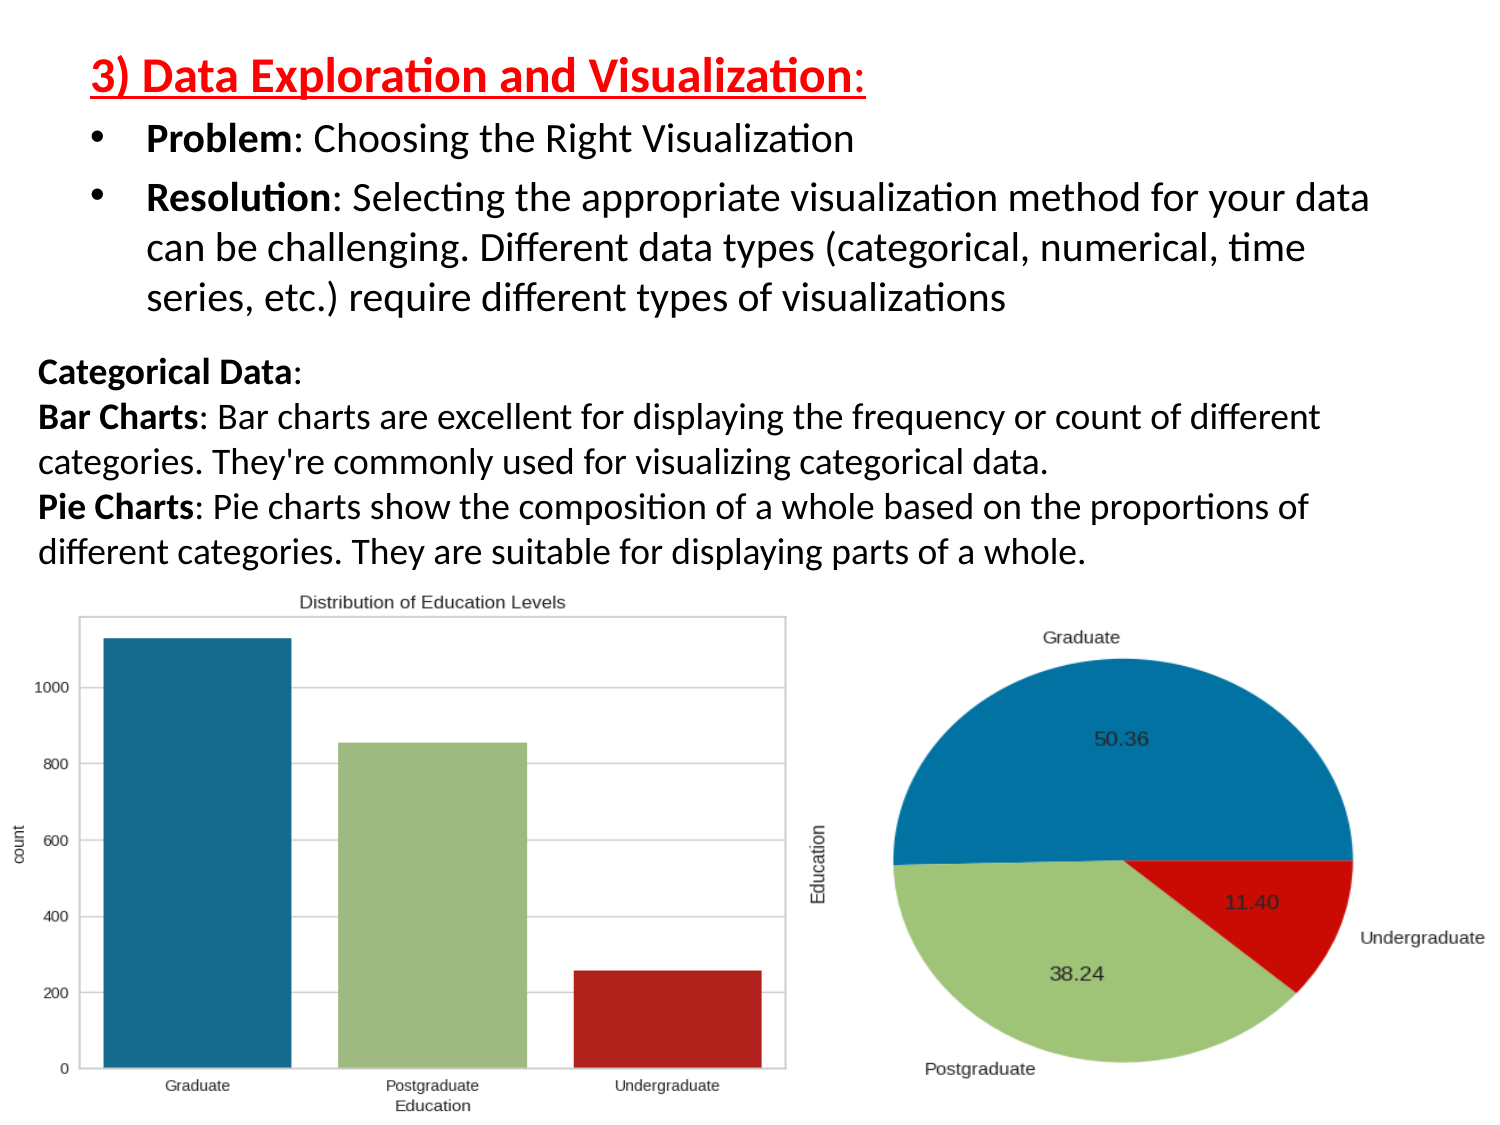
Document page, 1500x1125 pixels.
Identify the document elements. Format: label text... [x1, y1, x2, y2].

picture [0, 585, 1500, 1125]
text_box Categorical Data: Bar Charts: Bar charts are excellent for displaying the frequency or count of different categories. They're commonly used for visualizing categorical data. Pie Charts: Pie charts show the composition of a whole based on the proportions of different categories. They are suitable for displaying parts of a whole. [23, 339, 1418, 595]
list 3) Data Exploration and Visualization: Problem: Choosing the Right Visualization Resolution: Selecting the appropriate visualization method for your data can be challenging. Different data types (categorical, numerical, time series, etc.) require different types of visualizations [75, 35, 1425, 595]
